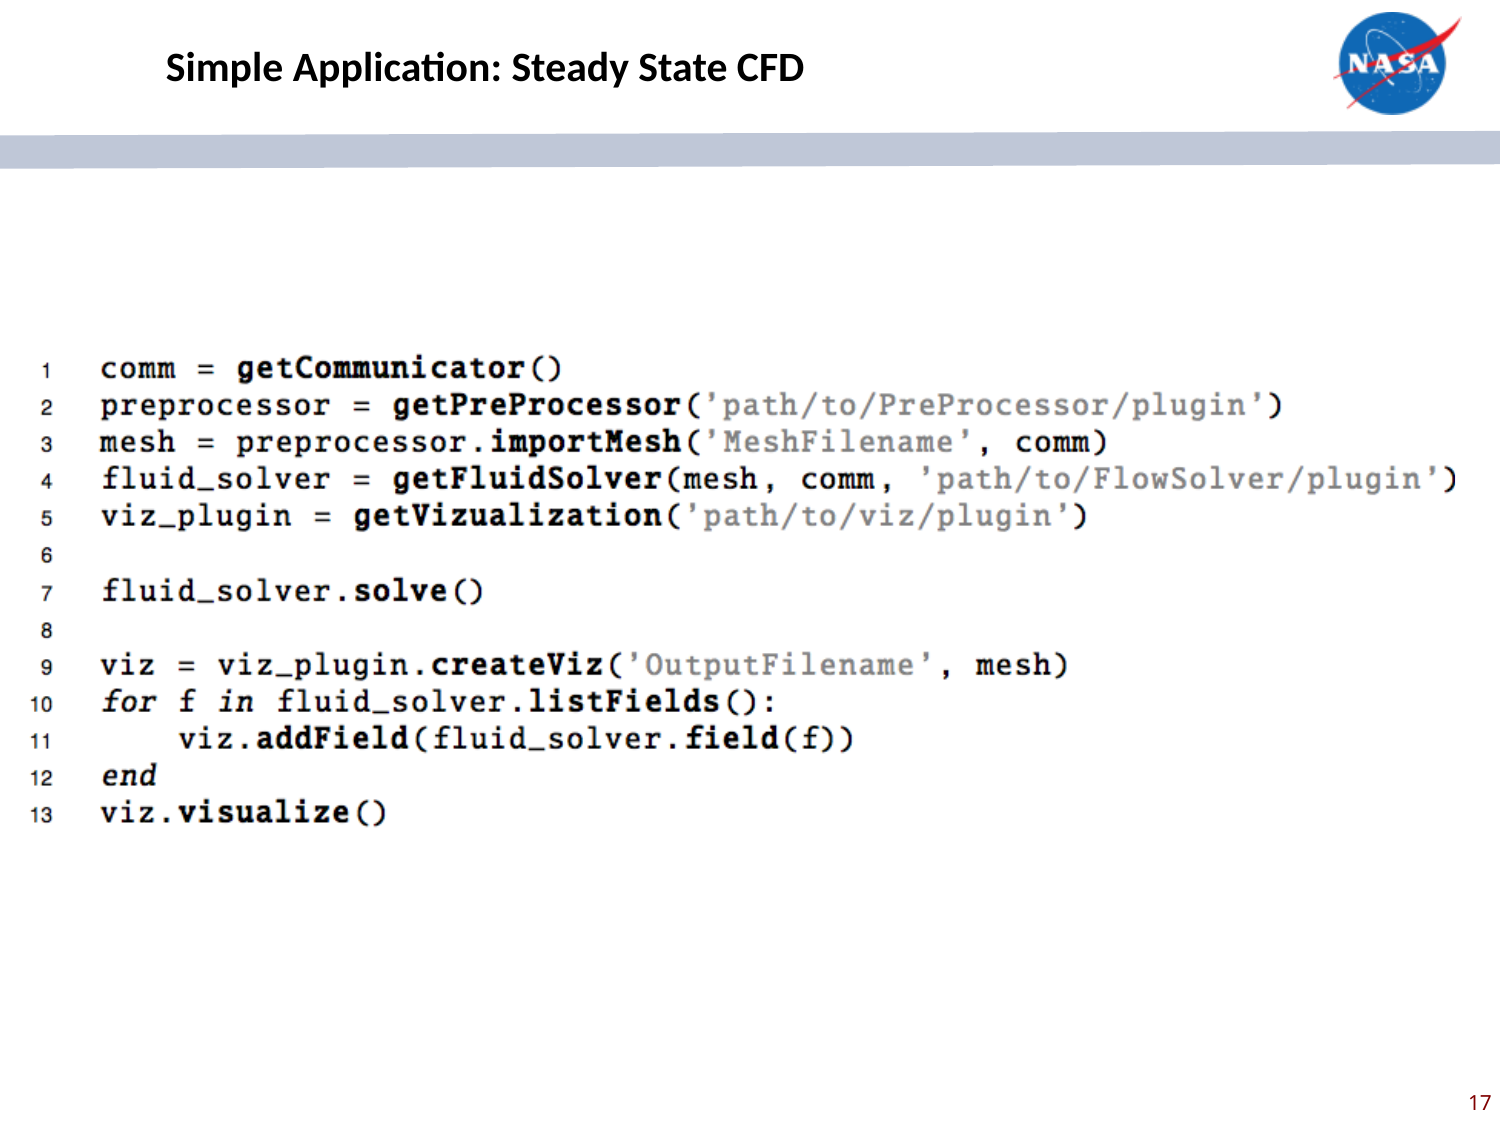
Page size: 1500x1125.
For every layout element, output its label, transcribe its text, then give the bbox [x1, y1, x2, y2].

slide_number 17 [1457, 1084, 1500, 1125]
picture [28, 345, 1456, 833]
picture [1333, 12, 1462, 115]
text_box Simple Application: Steady State CFD [158, 32, 1421, 97]
